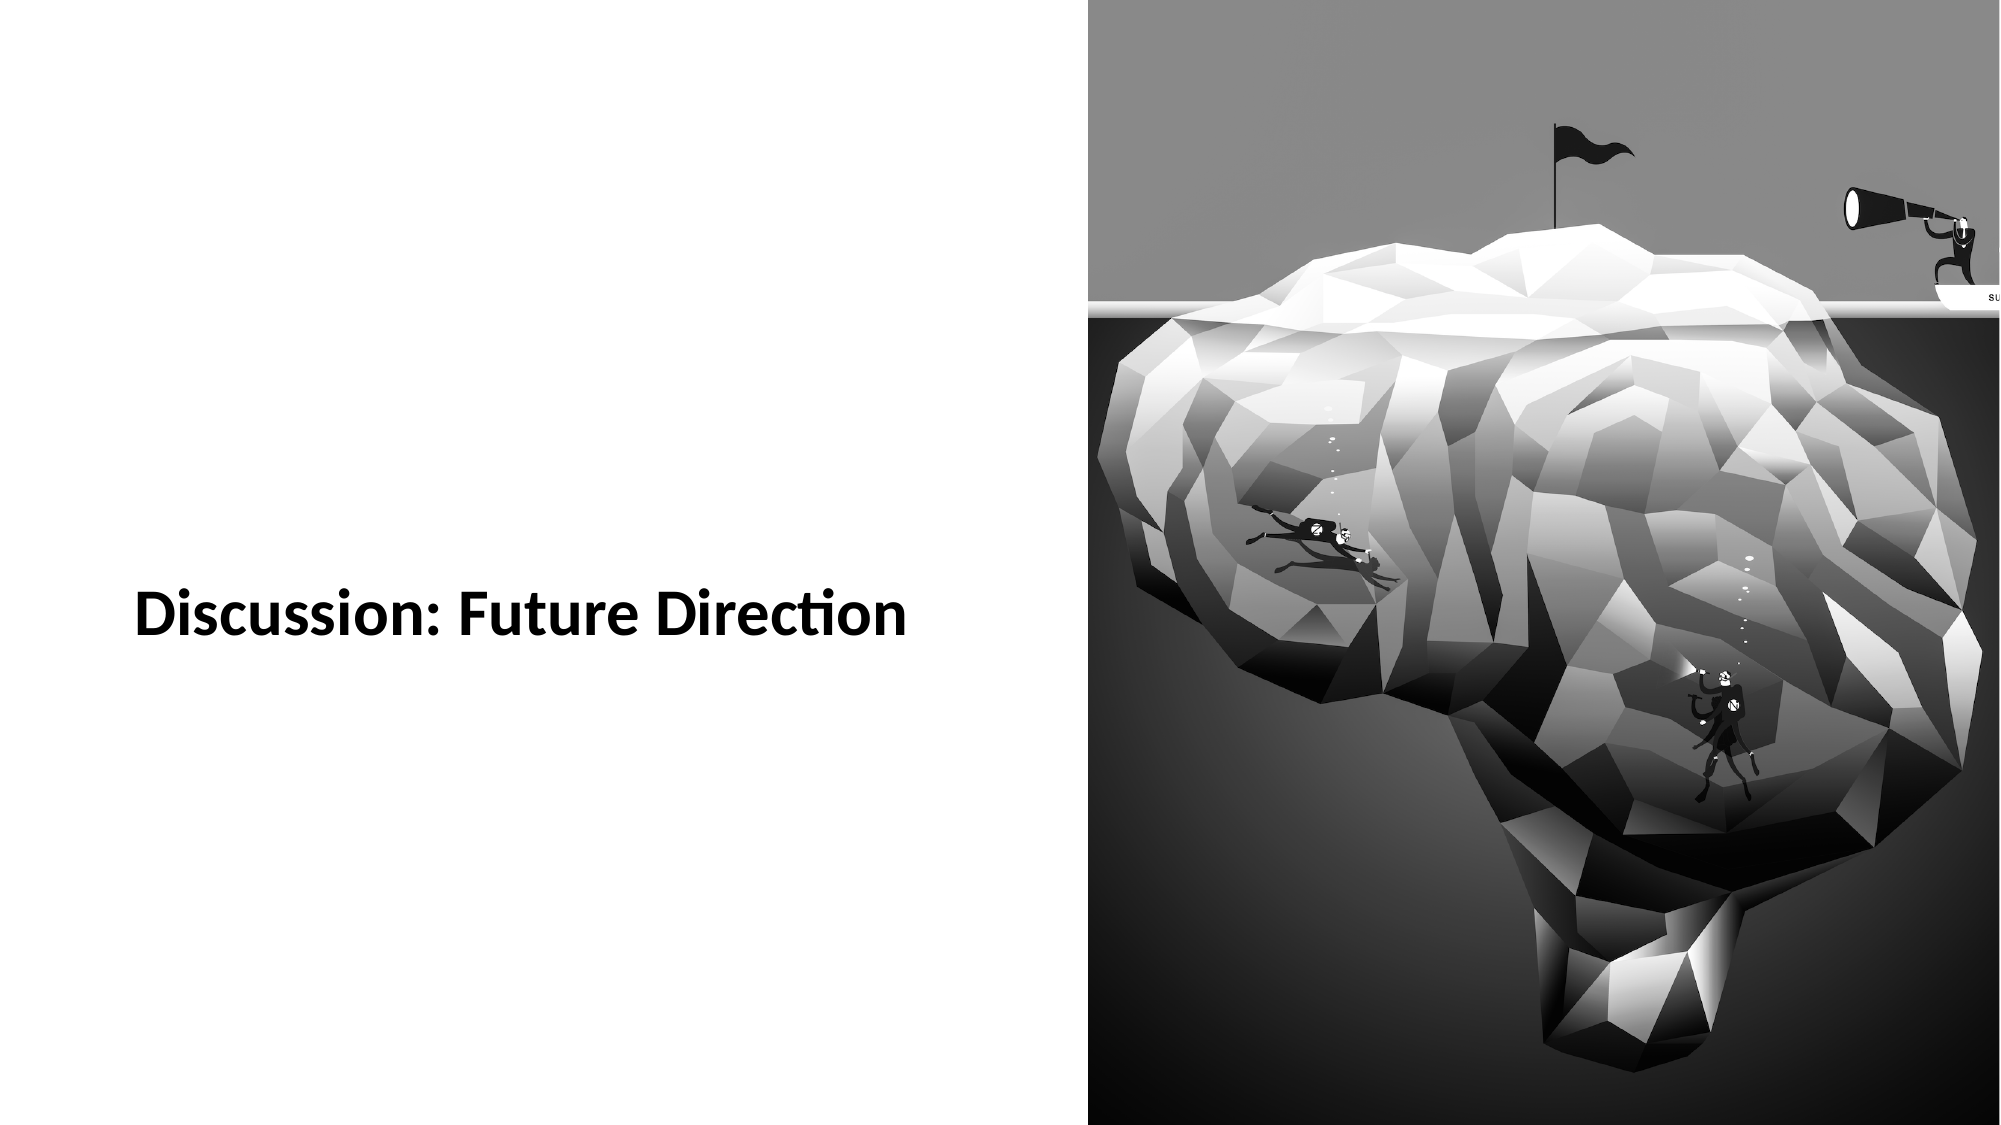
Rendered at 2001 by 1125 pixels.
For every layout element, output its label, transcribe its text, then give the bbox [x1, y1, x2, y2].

list Discussion: Future Direction [119, 197, 970, 1030]
picture [1088, 0, 2000, 1125]
